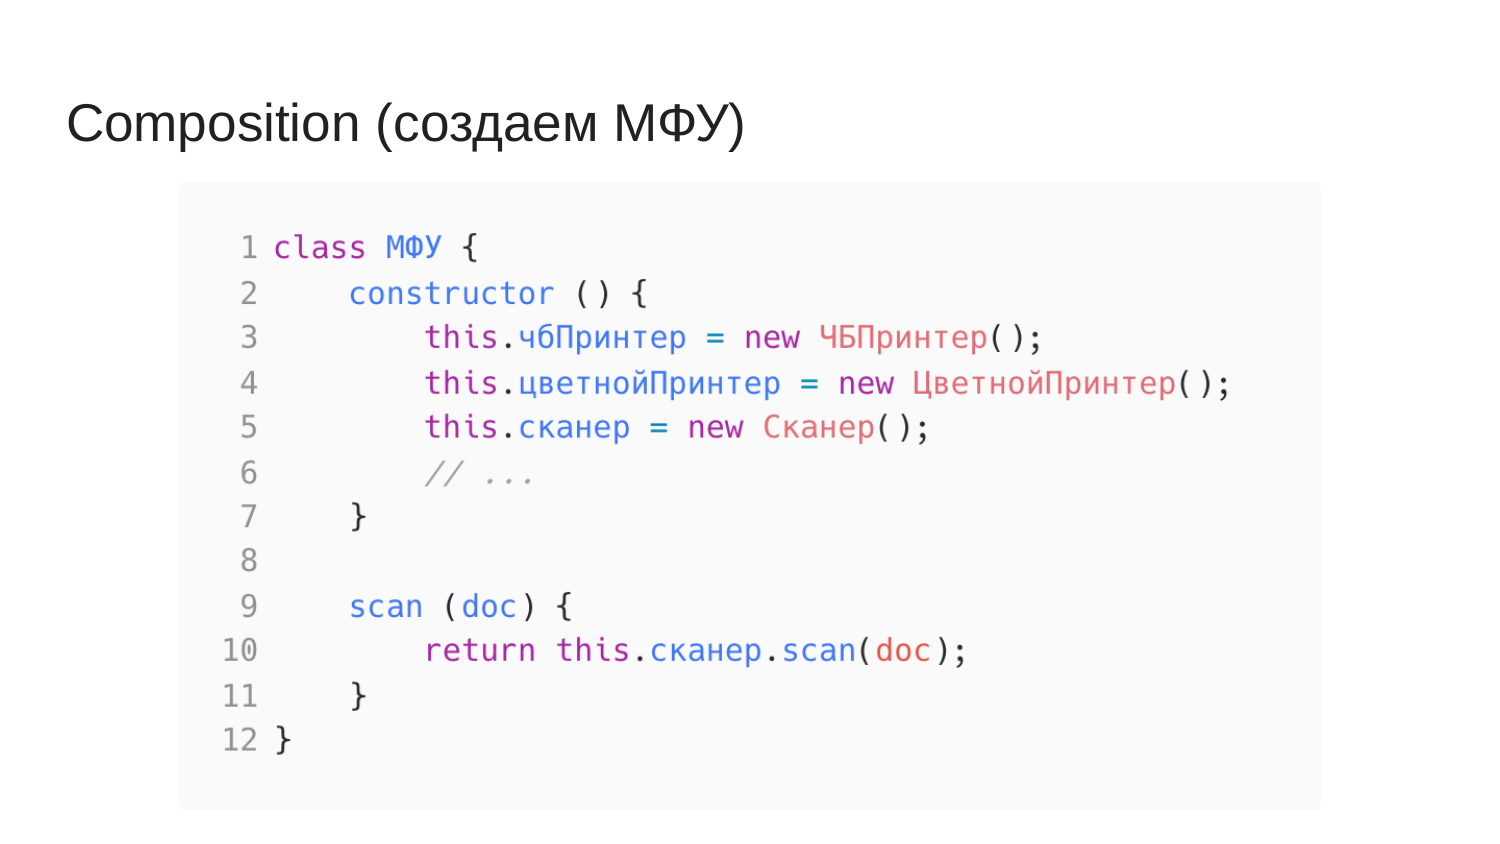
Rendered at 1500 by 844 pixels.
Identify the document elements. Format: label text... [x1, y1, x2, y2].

title Composition (создаем МФУ) [51, 72, 1449, 167]
picture [179, 182, 1321, 810]
